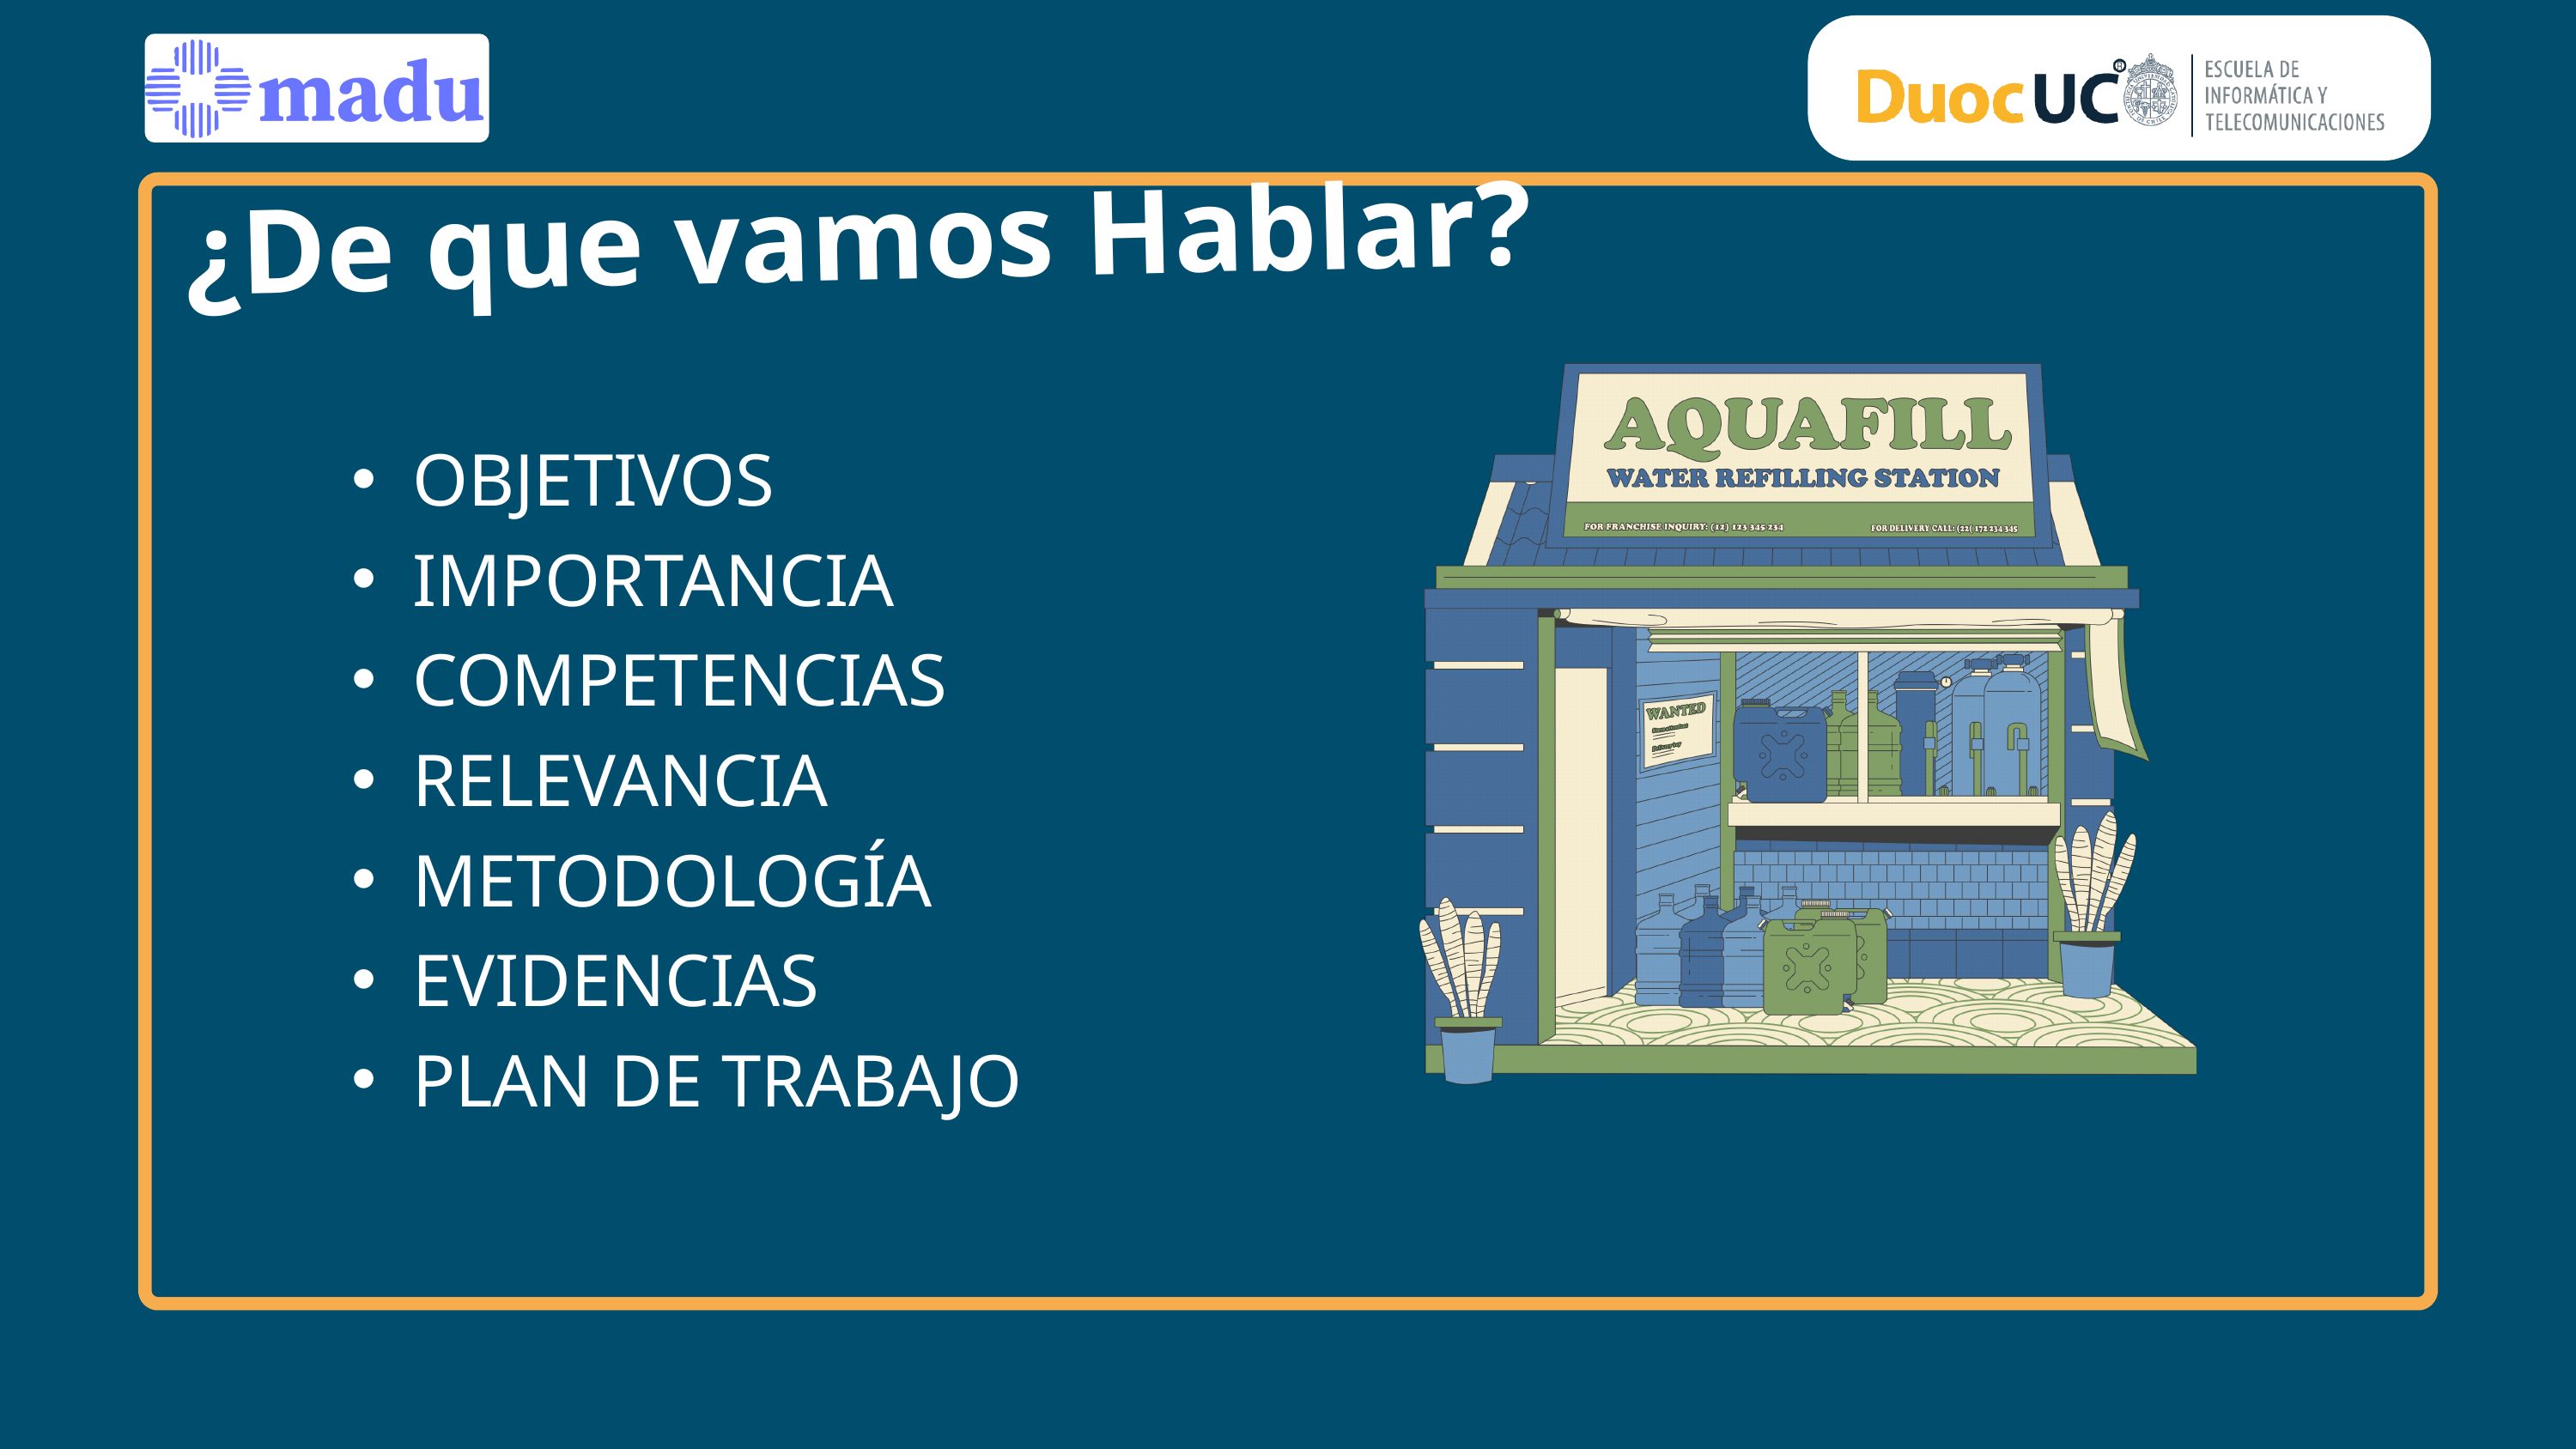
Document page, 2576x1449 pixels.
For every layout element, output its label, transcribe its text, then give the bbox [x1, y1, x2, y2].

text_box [144, 33, 489, 143]
text_box ¿De que vamos Hablar? [341, 145, 1596, 175]
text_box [144, 179, 2432, 1304]
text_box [1807, 0, 2432, 218]
